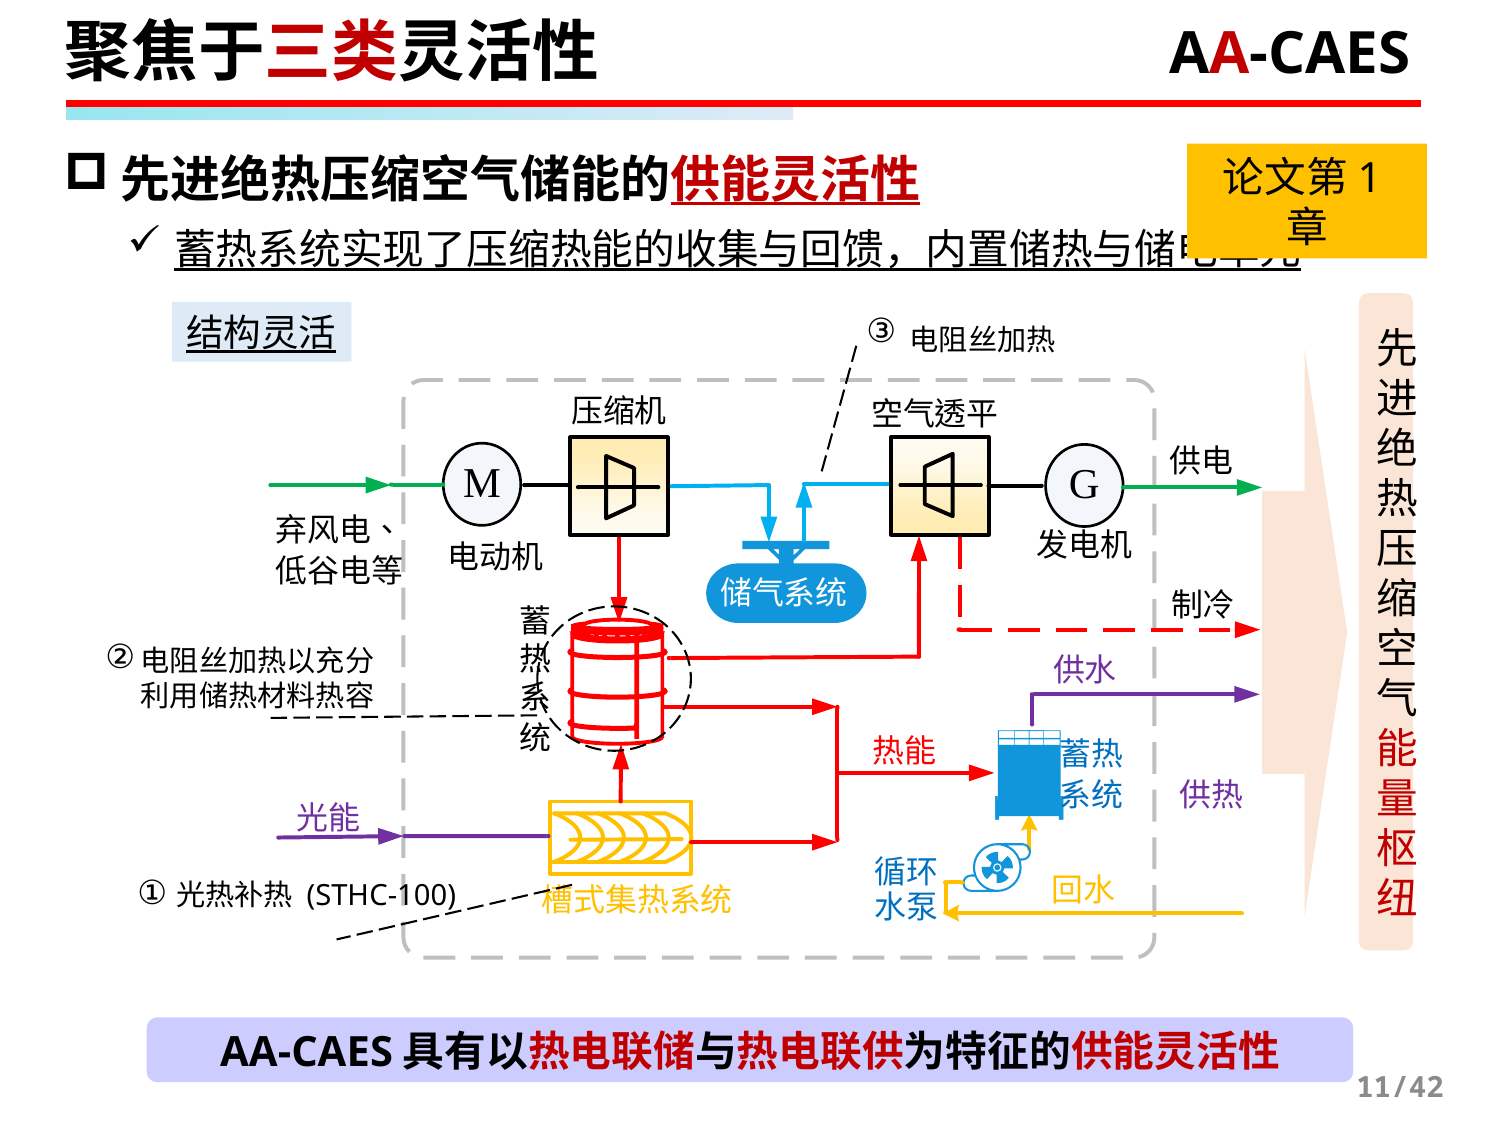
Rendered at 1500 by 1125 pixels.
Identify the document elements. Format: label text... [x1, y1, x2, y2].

text_box 蓄热系统实现了压缩热能的收集与回馈，内置储热与储电单元 [49, 215, 1379, 281]
text_box AA-CAES具有以热电联储与热电联供为特征的供能灵活性 [146, 1017, 1354, 1083]
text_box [120, 864, 490, 920]
text_box 电阻丝加热以充分 利用储热材料热容 [125, 635, 257, 720]
text_box [1262, 349, 1348, 916]
text_box 结构灵活 [171, 301, 352, 362]
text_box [336, 884, 572, 940]
text_box AA-CAES [1154, 7, 1426, 93]
picture [257, 376, 1262, 961]
text_box 先进绝热压缩空气能量枢纽 [1358, 293, 1414, 951]
text_box 先进绝热压缩空气储能的供能灵活性 [49, 125, 987, 215]
slide_number 11/42 [1121, 1057, 1459, 1118]
text_box ③ [851, 301, 941, 357]
text_box 电阻丝加热 [879, 313, 1087, 364]
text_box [820, 345, 857, 475]
text_box 论文第1章 [1187, 143, 1427, 259]
text_box ② [90, 628, 151, 683]
text_box 聚焦于三类灵活性 [49, 0, 691, 102]
